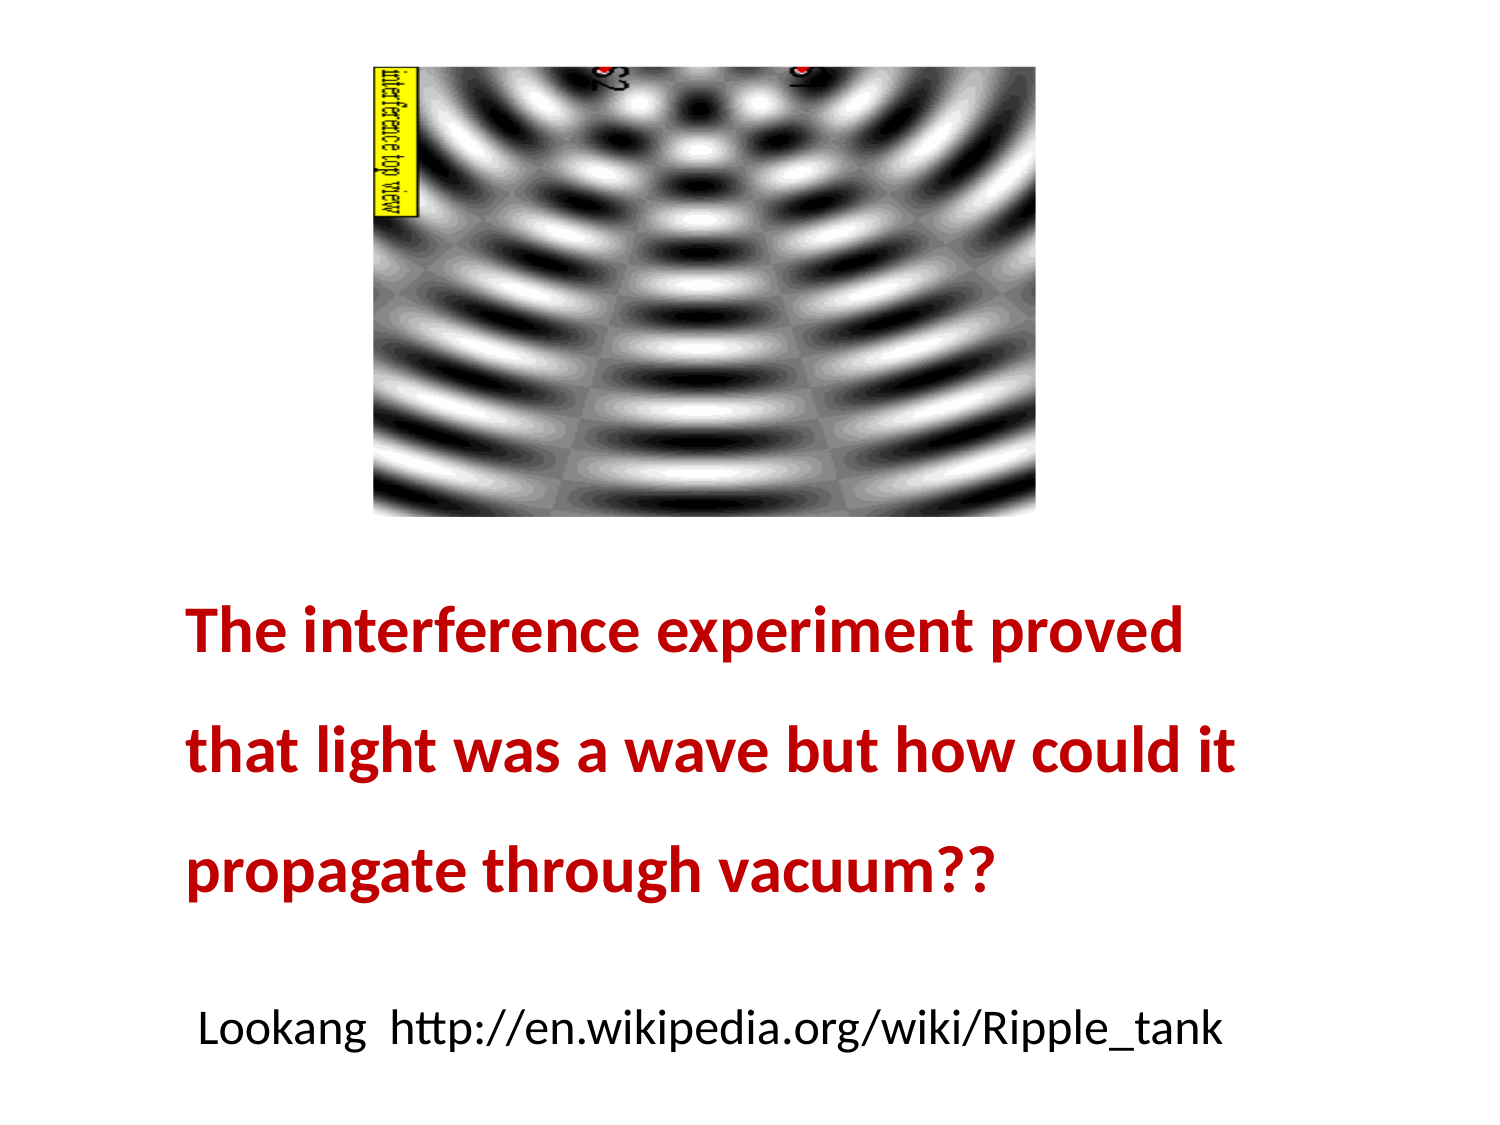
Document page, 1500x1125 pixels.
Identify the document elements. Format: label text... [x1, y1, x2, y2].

text_box The interference experiment proved that light was a wave but how could it propagate through vacuum?? [171, 538, 1273, 914]
picture [374, 0, 1035, 624]
text_box Lookang http://en.wikipedia.org/wiki/Ripple_tank [182, 987, 1321, 1063]
